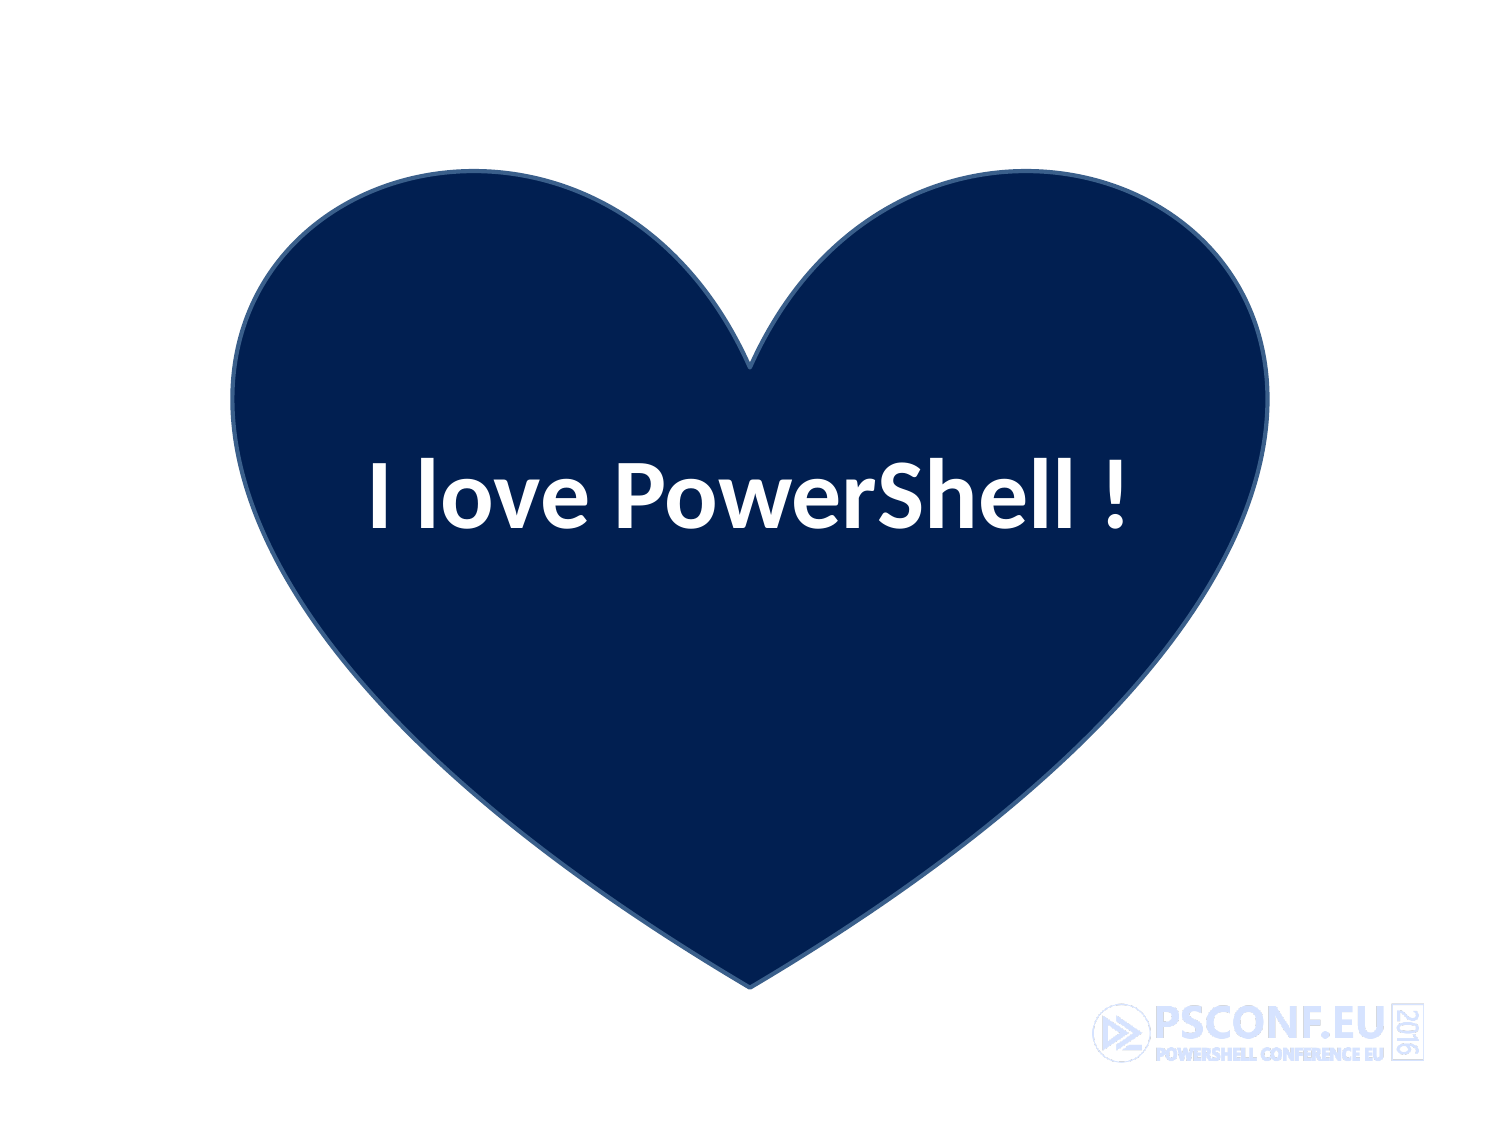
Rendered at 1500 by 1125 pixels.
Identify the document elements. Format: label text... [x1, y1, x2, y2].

text_box I love PowerShell ! [0, 361, 1500, 557]
text_box [233, 168, 1267, 361]
text_box [272, 557, 1228, 990]
